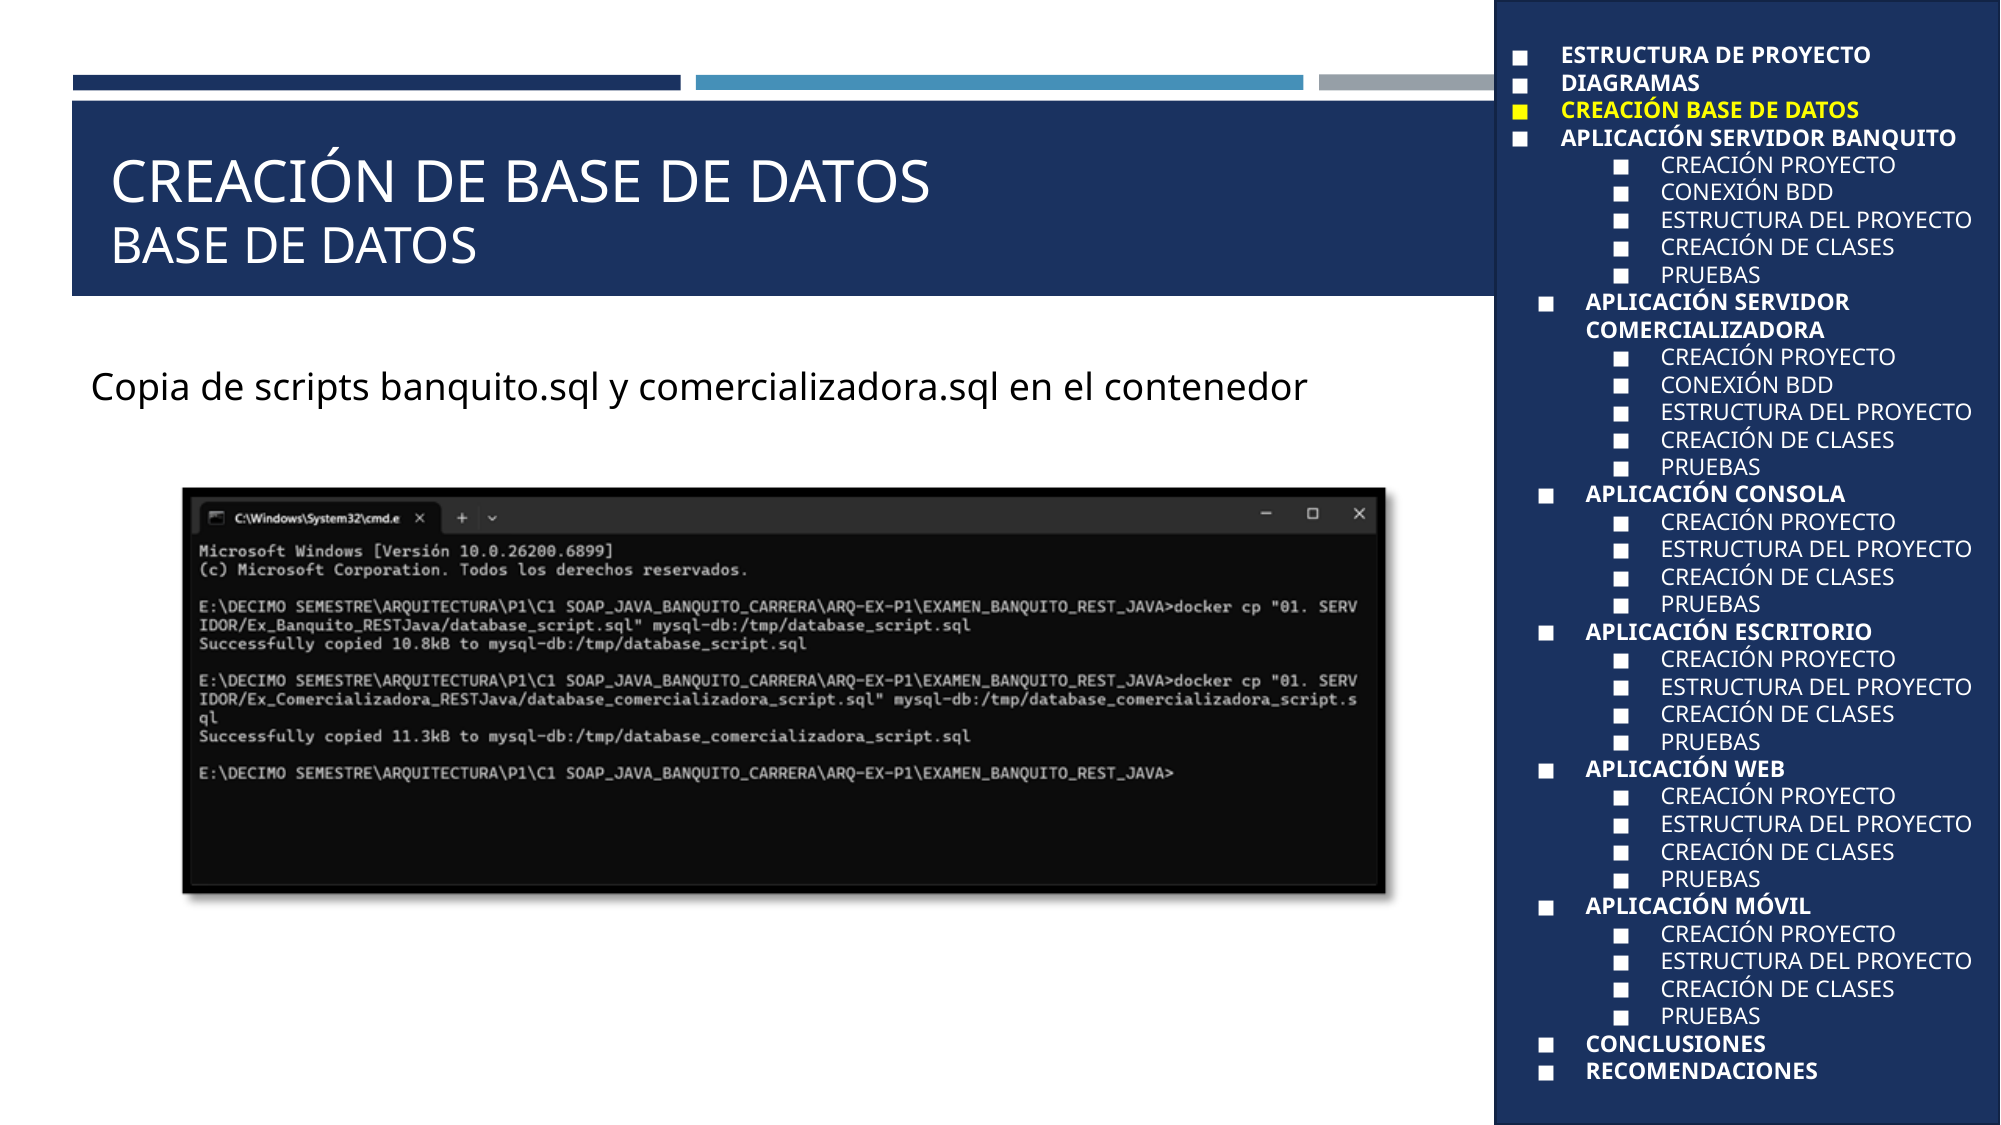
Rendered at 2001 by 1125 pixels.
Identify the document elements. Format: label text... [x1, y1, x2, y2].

title CREACIÓN DE BASE DE DATOS BASE DE DATOS [95, 115, 1486, 282]
picture [175, 480, 1406, 914]
list Copia de scripts banquito.sql y comercializadora.sql en el contenedor [75, 321, 1467, 450]
text_box ESTRUCTURA DE PROYECTO DIAGRAMAS CREACIÓN BASE DE DATOS APLICACIÓN SERVIDOR BANQUITO CREACIÓN PROYECTO CONEXIÓN BDD ESTRUCTURA DEL PROYECTO CREACIÓN DE CLASES PRUEBAS APLICACIÓN SERVIDOR COMERCIALIZADORA CREACIÓN PROYECTO CONEXIÓN BDD ESTRUCTURA DEL PROYECTO CREACIÓN DE CLASES PRUEBAS APLICACIÓN CONSOLA CREACIÓN PROYECTO ESTRUCTURA DEL PROYECTO CREACIÓN DE CLASES PRUEBAS APLICACIÓN ESCRITORIO CREACIÓN PROYECTO ESTRUCTURA DEL PROYECTO CREACIÓN DE CLASES PRUEBAS APLICACIÓN WEB CREACIÓN PROYECTO ESTRUCTURA DEL PROYECTO CREACIÓN DE CLASES PRUEBAS APLICACIÓN MÓVIL CREACIÓN PROYECTO ESTRUCTURA DEL PROYECTO CREACIÓN DE CLASES PRUEBAS CONCLUSIONES RECOMENDACIONES [1495, 0, 2000, 1125]
